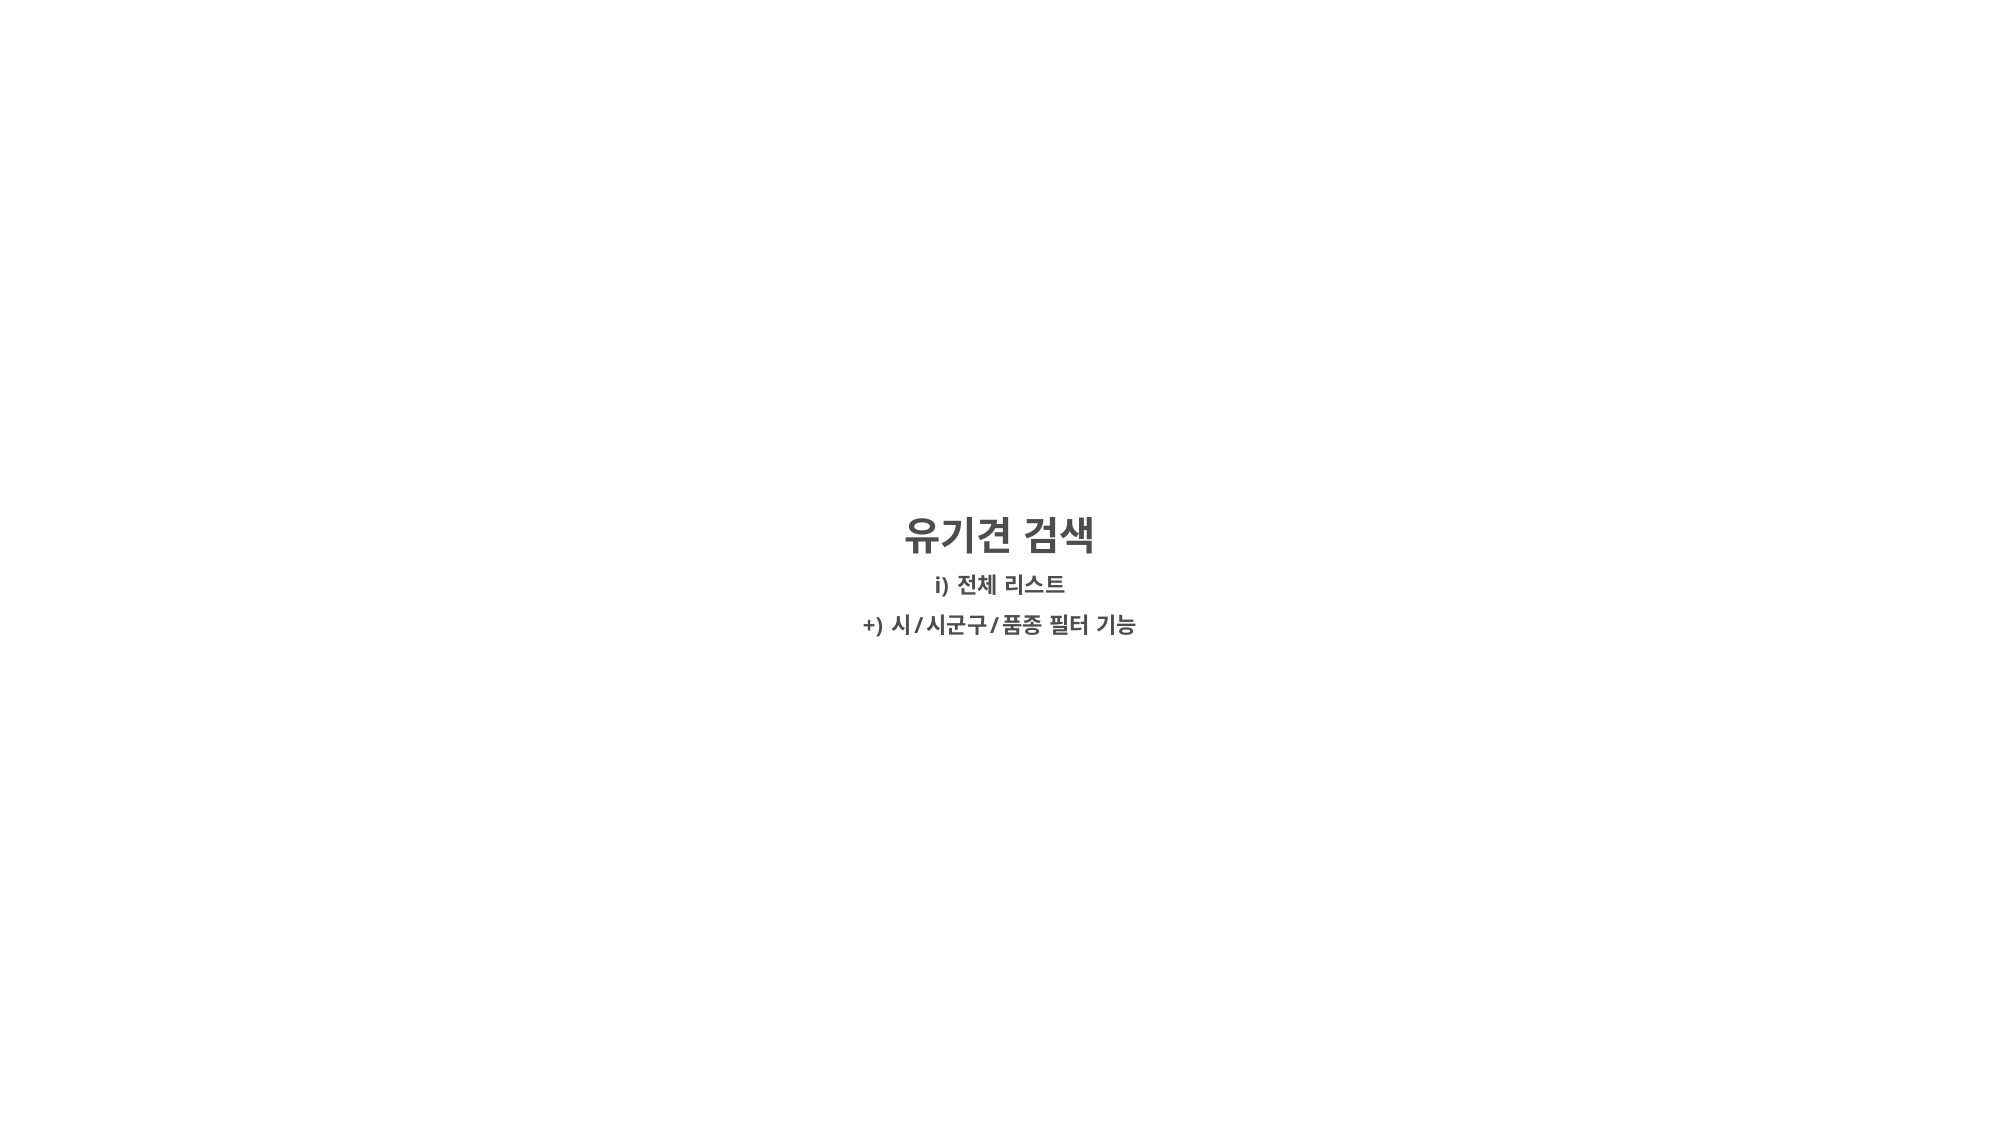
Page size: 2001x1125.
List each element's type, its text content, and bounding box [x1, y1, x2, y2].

title 유기견 검색 i) 전체 리스트 +) 시/시군구/품종 필터 기능 [106, 479, 1895, 646]
